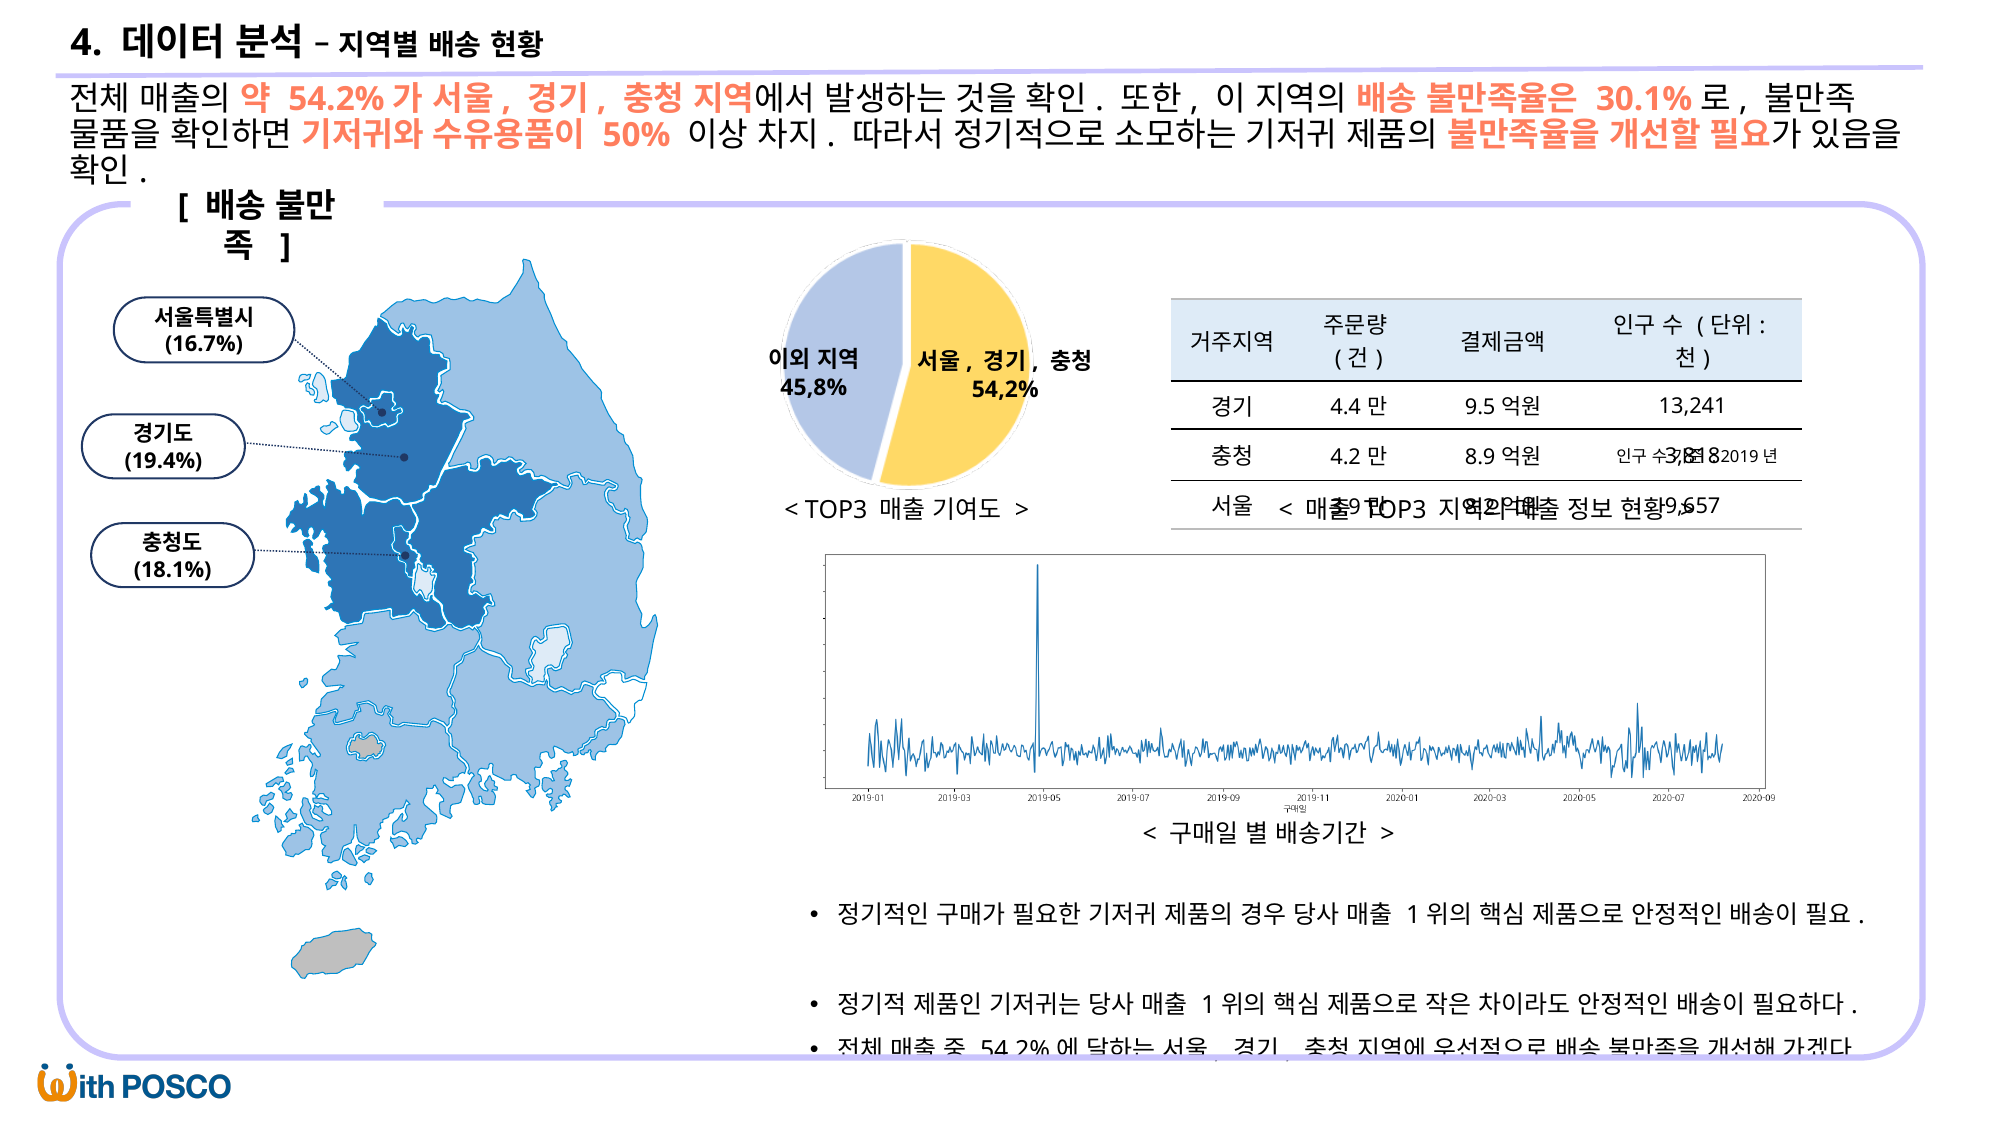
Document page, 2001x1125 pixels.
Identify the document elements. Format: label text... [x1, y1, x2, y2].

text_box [81, 259, 658, 979]
text_box < 구매일 별 배송기간 > [756, 794, 1781, 855]
text_box [55, 66, 1924, 77]
text_box [58, 203, 1924, 1059]
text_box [689, 212, 1130, 532]
picture [36, 1062, 232, 1103]
text_box [ 배송 불만족 ] [130, 192, 384, 259]
text_box 전체 매출의 약 54.2%가 서울, 경기, 충청 지역에서 발생하는 것을 확인. 또한, 이 지역의 배송 불만족율은 30.1%로, 불만족 물품을 확인하면 기저귀와 수유용품이 50% 이상 차지. 따라서 정기적으로 소모하는 기저귀 제품의 불만족율을 개선할 필요가 있음을 확인. [54, 79, 1923, 192]
picture [823, 548, 1781, 819]
text_box < 매출 TOP3 지역의 매출 정보 현황 > [1192, 471, 1781, 531]
text_box 정기적인 구매가 필요한 기저귀 제품의 경우 당사 매출 1위의 핵심 제품으로 안정적인 배송이 필요. 정기적 제품인 기저귀는 당사 매출 1위의 핵심 제품으로 작은 차이라도 안정적인 배송이 필요하다. 전체 매출 중 54.2%에 달하는 서울, 경기, 충청 지역에 우선적으로 배송 불만족을 개선해 가겠다. [795, 876, 2000, 1071]
text_box 4. 데이터 분석 – 지역별 배송 현황 [55, 12, 1427, 74]
